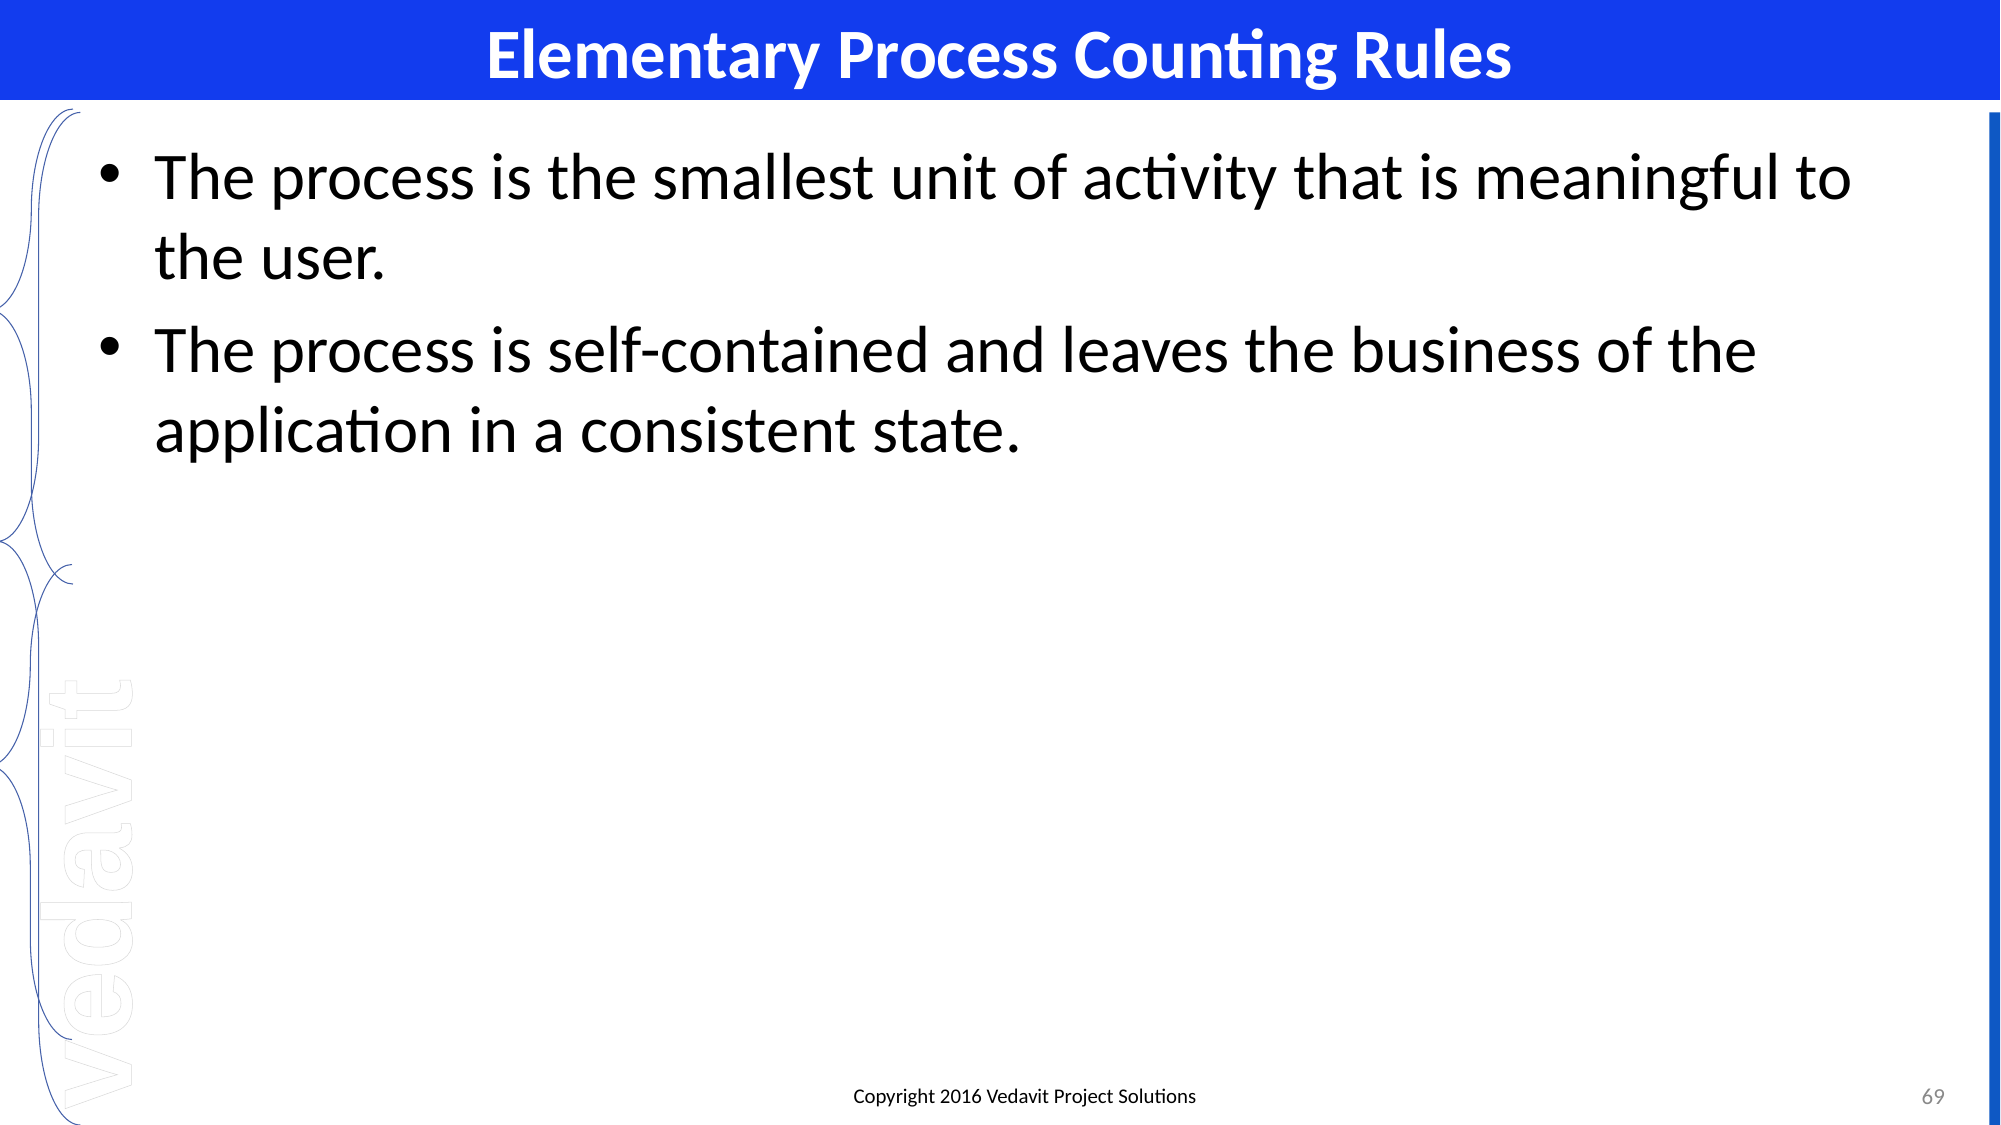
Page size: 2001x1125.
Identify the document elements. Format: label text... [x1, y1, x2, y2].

slide_number 69 [1866, 1065, 2000, 1125]
title Elementary Process Counting Rules [0, 0, 2000, 100]
list The process is the smallest unit of activity that is meaningful to the user. The process is self-contained and leaves the business of the application in a consistent state. [83, 125, 1884, 975]
